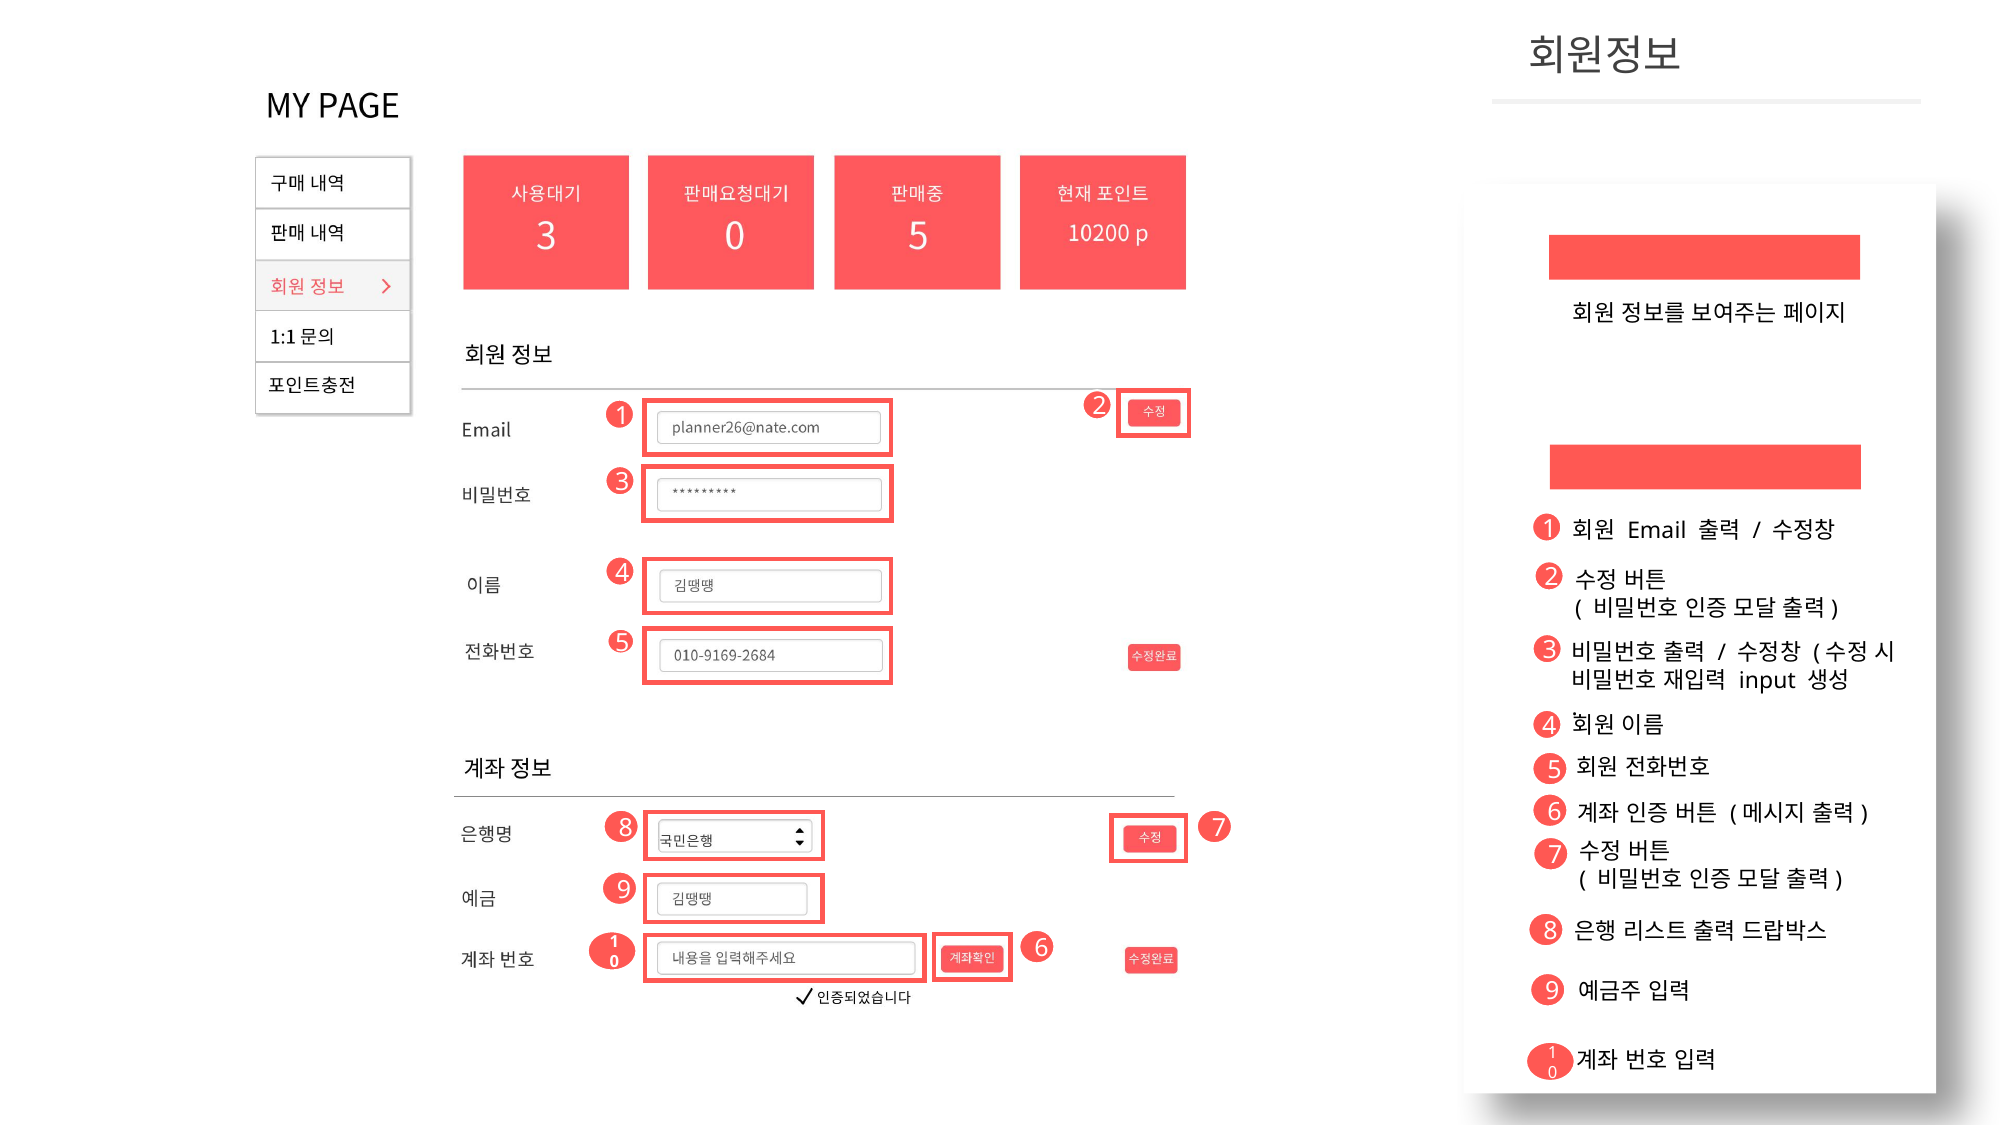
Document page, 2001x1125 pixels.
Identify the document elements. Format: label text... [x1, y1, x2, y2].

text_box 비밀번호 출력 / 수정창 (수정 시 비밀번호 재입력 input 생성 . [1556, 630, 1930, 728]
text_box [1463, 183, 1937, 1094]
text_box 5 [1531, 750, 1561, 787]
picture [93, 45, 1337, 1086]
text_box 계좌 번호 입력 [1561, 1037, 1935, 1081]
text_box 회원정보 [1527, 31, 1870, 78]
text_box 3 [1531, 633, 1563, 665]
text_box 개요 [1549, 234, 1861, 280]
text_box 회원 정보를 보여주는 페이지 [1558, 290, 1882, 333]
text_box 회원 Email 출력 / 수정창 [1558, 508, 1852, 551]
text_box 7 [1532, 835, 1564, 872]
text_box 6 [1531, 792, 1562, 828]
text_box 회원 이름 [1558, 703, 1860, 746]
text_box 4 [1531, 708, 1558, 741]
text_box 예금주 입력 [1563, 968, 1937, 1012]
text_box 10 [1524, 1040, 1561, 1082]
text_box 회원 전화번호 [1561, 744, 1913, 788]
text_box 수정 버튼 ( 비밀번호 인증 모달 출력) [1560, 558, 1947, 628]
text_box 화면설계 [1549, 444, 1861, 490]
text_box 은행 리스트 출력 드랍박스 [1559, 908, 1941, 952]
text_box 계좌 인증 버튼 (메시지 출력) [1562, 791, 1914, 834]
text_box 9 [1529, 971, 1563, 1008]
text_box 8 [1527, 911, 1559, 948]
text_box 수정 버튼 ( 비밀번호 인증 모달 출력) [1564, 829, 1952, 899]
text_box 1 [1531, 511, 1558, 543]
text_box 2 [1533, 560, 1560, 592]
